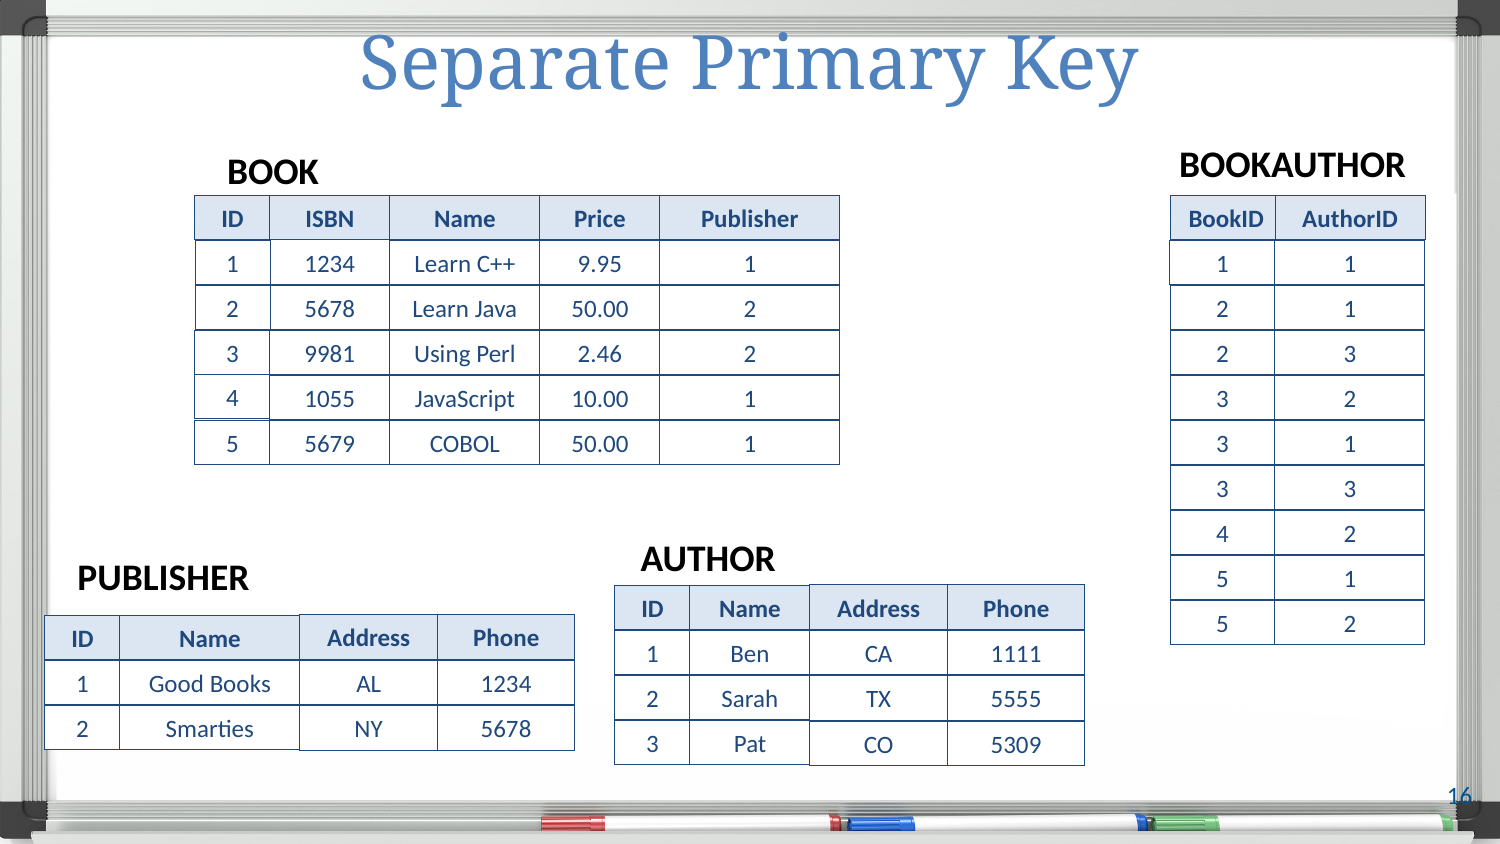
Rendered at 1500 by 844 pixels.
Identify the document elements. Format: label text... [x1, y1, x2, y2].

text_box 2 [1274, 510, 1425, 555]
text_box ISBN [270, 200, 389, 239]
text_box 4 [194, 374, 270, 419]
text_box ID [44, 615, 120, 660]
text_box Using Perl [389, 330, 539, 375]
text_box 1 [614, 630, 690, 675]
text_box COBOL [389, 420, 539, 465]
text_box 1055 [269, 375, 389, 420]
text_box 1234 [270, 239, 390, 285]
text_box 5678 [271, 285, 389, 330]
text_box ID [194, 195, 270, 240]
text_box Phone [437, 614, 575, 660]
text_box 2 [659, 330, 840, 375]
text_box 3 [1170, 375, 1274, 420]
text_box 5309 [947, 721, 1085, 766]
text_box Price [539, 195, 659, 240]
text_box CA [809, 630, 947, 675]
text_box 1111 [947, 630, 1085, 675]
text_box 1 [1274, 285, 1425, 330]
text_box BOOK [212, 139, 450, 200]
text_box 1 [1274, 420, 1425, 465]
text_box 5 [1170, 555, 1274, 600]
text_box Sarah [690, 675, 809, 720]
text_box PUBLISHER [62, 545, 301, 606]
text_box 9.95 [539, 240, 659, 285]
title Separate Primary Key [12, 9, 1488, 110]
text_box 4 [1170, 510, 1274, 555]
text_box JavaScript [389, 375, 539, 420]
text_box 3 [1170, 420, 1274, 465]
text_box 1 [1274, 555, 1425, 600]
text_box 5 [1170, 600, 1274, 645]
text_box 10.00 [539, 375, 659, 420]
text_box Ben [690, 630, 809, 675]
text_box 1 [1169, 240, 1274, 285]
text_box Learn Java [389, 285, 539, 330]
text_box 50.00 [539, 285, 659, 330]
text_box 1 [1274, 240, 1425, 285]
text_box TX [809, 675, 947, 721]
text_box Publisher [659, 195, 840, 240]
text_box 2 [1170, 330, 1274, 375]
text_box 9981 [270, 330, 389, 375]
text_box Phone [947, 584, 1085, 630]
text_box CO [809, 721, 947, 766]
text_box Name [120, 615, 299, 660]
text_box Name [690, 587, 809, 630]
text_box 3 [194, 330, 270, 374]
text_box 1 [659, 375, 840, 420]
text_box 2 [1170, 285, 1274, 330]
text_box BookID [1170, 195, 1275, 240]
text_box Address [299, 614, 437, 660]
text_box 3 [1274, 465, 1425, 510]
text_box 2.46 [539, 330, 659, 375]
picture [0, 0, 1500, 844]
text_box BOOKAUTHOR [1164, 132, 1442, 193]
text_box 5679 [270, 420, 389, 465]
text_box Name [389, 195, 539, 240]
text_box NY [299, 705, 437, 751]
text_box 2 [614, 675, 690, 720]
text_box 2 [44, 705, 120, 750]
text_box Address [809, 584, 947, 630]
text_box AUTHOR [625, 526, 864, 587]
text_box 1 [195, 240, 271, 285]
text_box ID [614, 585, 690, 630]
text_box 1 [44, 660, 120, 705]
text_box 3 [614, 720, 690, 765]
text_box Pat [690, 720, 810, 765]
text_box 5678 [437, 705, 575, 751]
text_box 2 [659, 285, 840, 330]
text_box 1234 [437, 660, 575, 705]
text_box 3 [1170, 465, 1274, 510]
text_box 3 [1274, 330, 1425, 375]
text_box 1 [659, 420, 840, 465]
text_box Learn C++ [389, 240, 539, 285]
text_box 2 [1274, 600, 1425, 645]
text_box 50.00 [539, 420, 659, 465]
text_box Smarties [120, 705, 299, 750]
text_box 5 [194, 420, 270, 465]
text_box 1 [659, 240, 840, 285]
text_box AL [299, 660, 437, 705]
text_box Good Books [120, 660, 299, 705]
slide_number 16 [1387, 771, 1488, 817]
text_box 5555 [947, 675, 1085, 721]
text_box AuthorID [1275, 195, 1426, 240]
text_box 2 [195, 285, 271, 330]
text_box 2 [1274, 375, 1425, 420]
